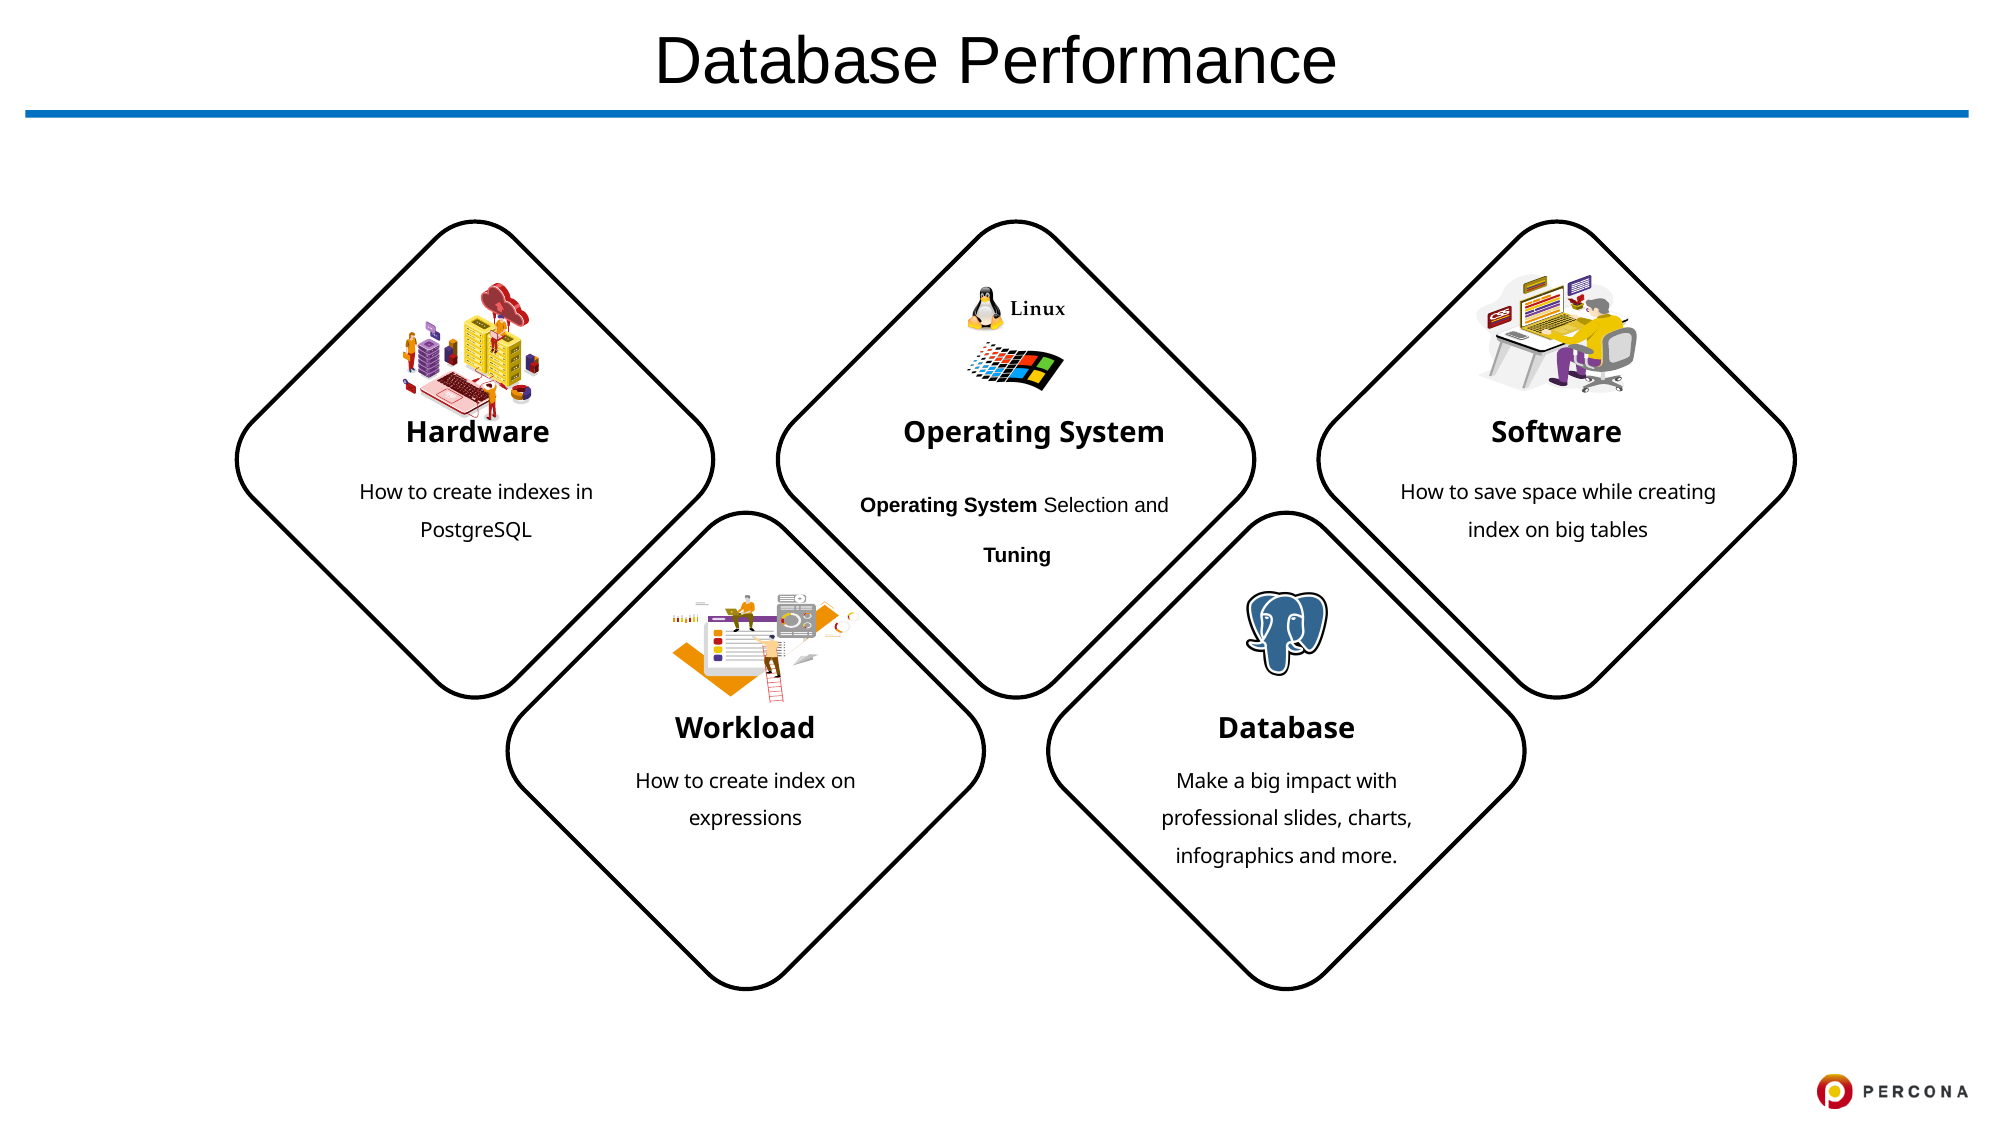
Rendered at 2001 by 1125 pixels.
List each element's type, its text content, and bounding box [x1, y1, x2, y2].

picture [1799, 1059, 2000, 1122]
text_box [231, 216, 1801, 995]
title Database Performance [25, 22, 1969, 101]
